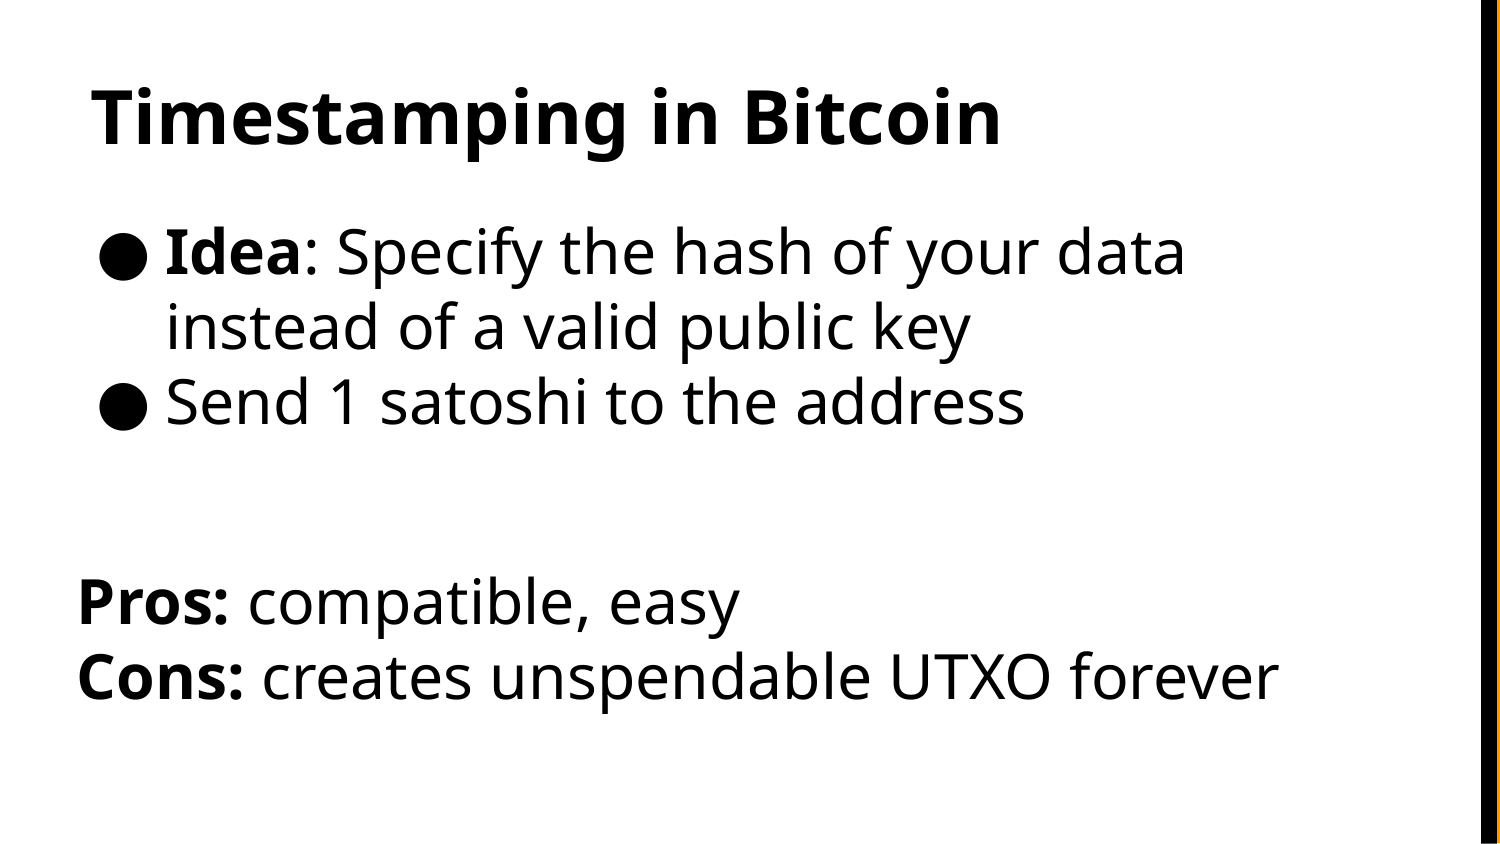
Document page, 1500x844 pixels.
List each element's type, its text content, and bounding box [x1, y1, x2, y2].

title Timestamping in Bitcoin [75, 33, 1425, 175]
text_box Idea: Specify the hash of your data instead of a valid public key Send 1 satoshi to the address [74, 196, 1425, 454]
text_box Pros: compatible, easy Cons: creates unspendable UTXO forever [61, 546, 1439, 713]
